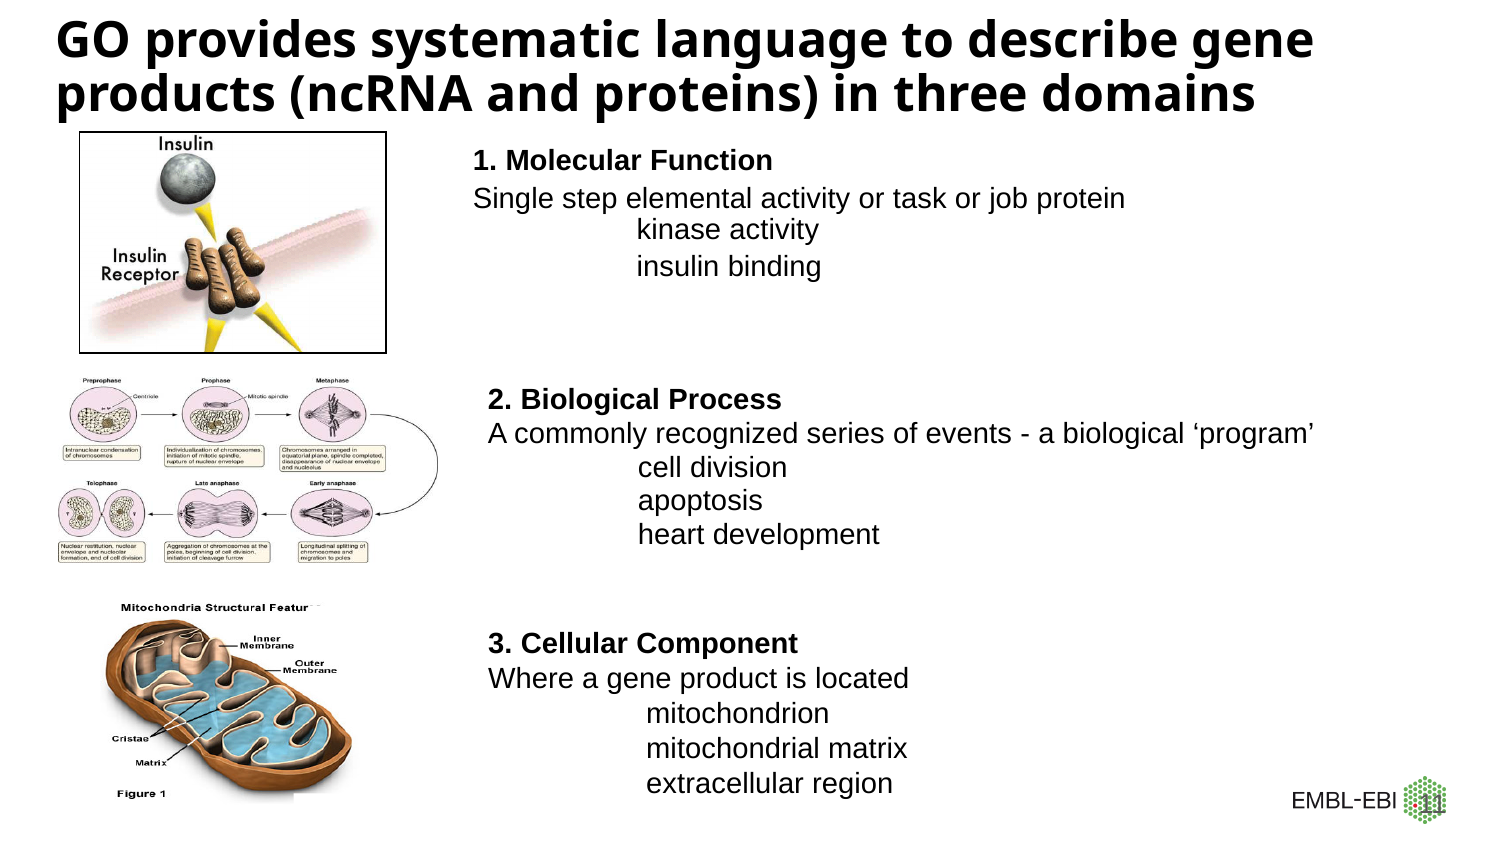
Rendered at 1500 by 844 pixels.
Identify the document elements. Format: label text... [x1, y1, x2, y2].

text_box 2. Biological Process A commonly recognized series of events - a biological ‘program’ cell division apoptosis heart development [472, 379, 1333, 558]
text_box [99, 602, 524, 819]
picture [80, 132, 386, 353]
text_box 3. Cellular Component Where a gene product is located mitochondrion mitochondrial matrix extracellular region [473, 616, 1198, 844]
text_box GO provides systematic language to describe gene products (ncRNA and proteins) in three domains [55, 44, 1442, 130]
slide_number ‹#› [1403, 779, 1494, 844]
picture [57, 377, 438, 563]
text_box 1. Molecular Function Single step elemental activity or task or job protein kinase activity insulin binding [472, 145, 1135, 321]
picture [1293, 776, 1446, 824]
